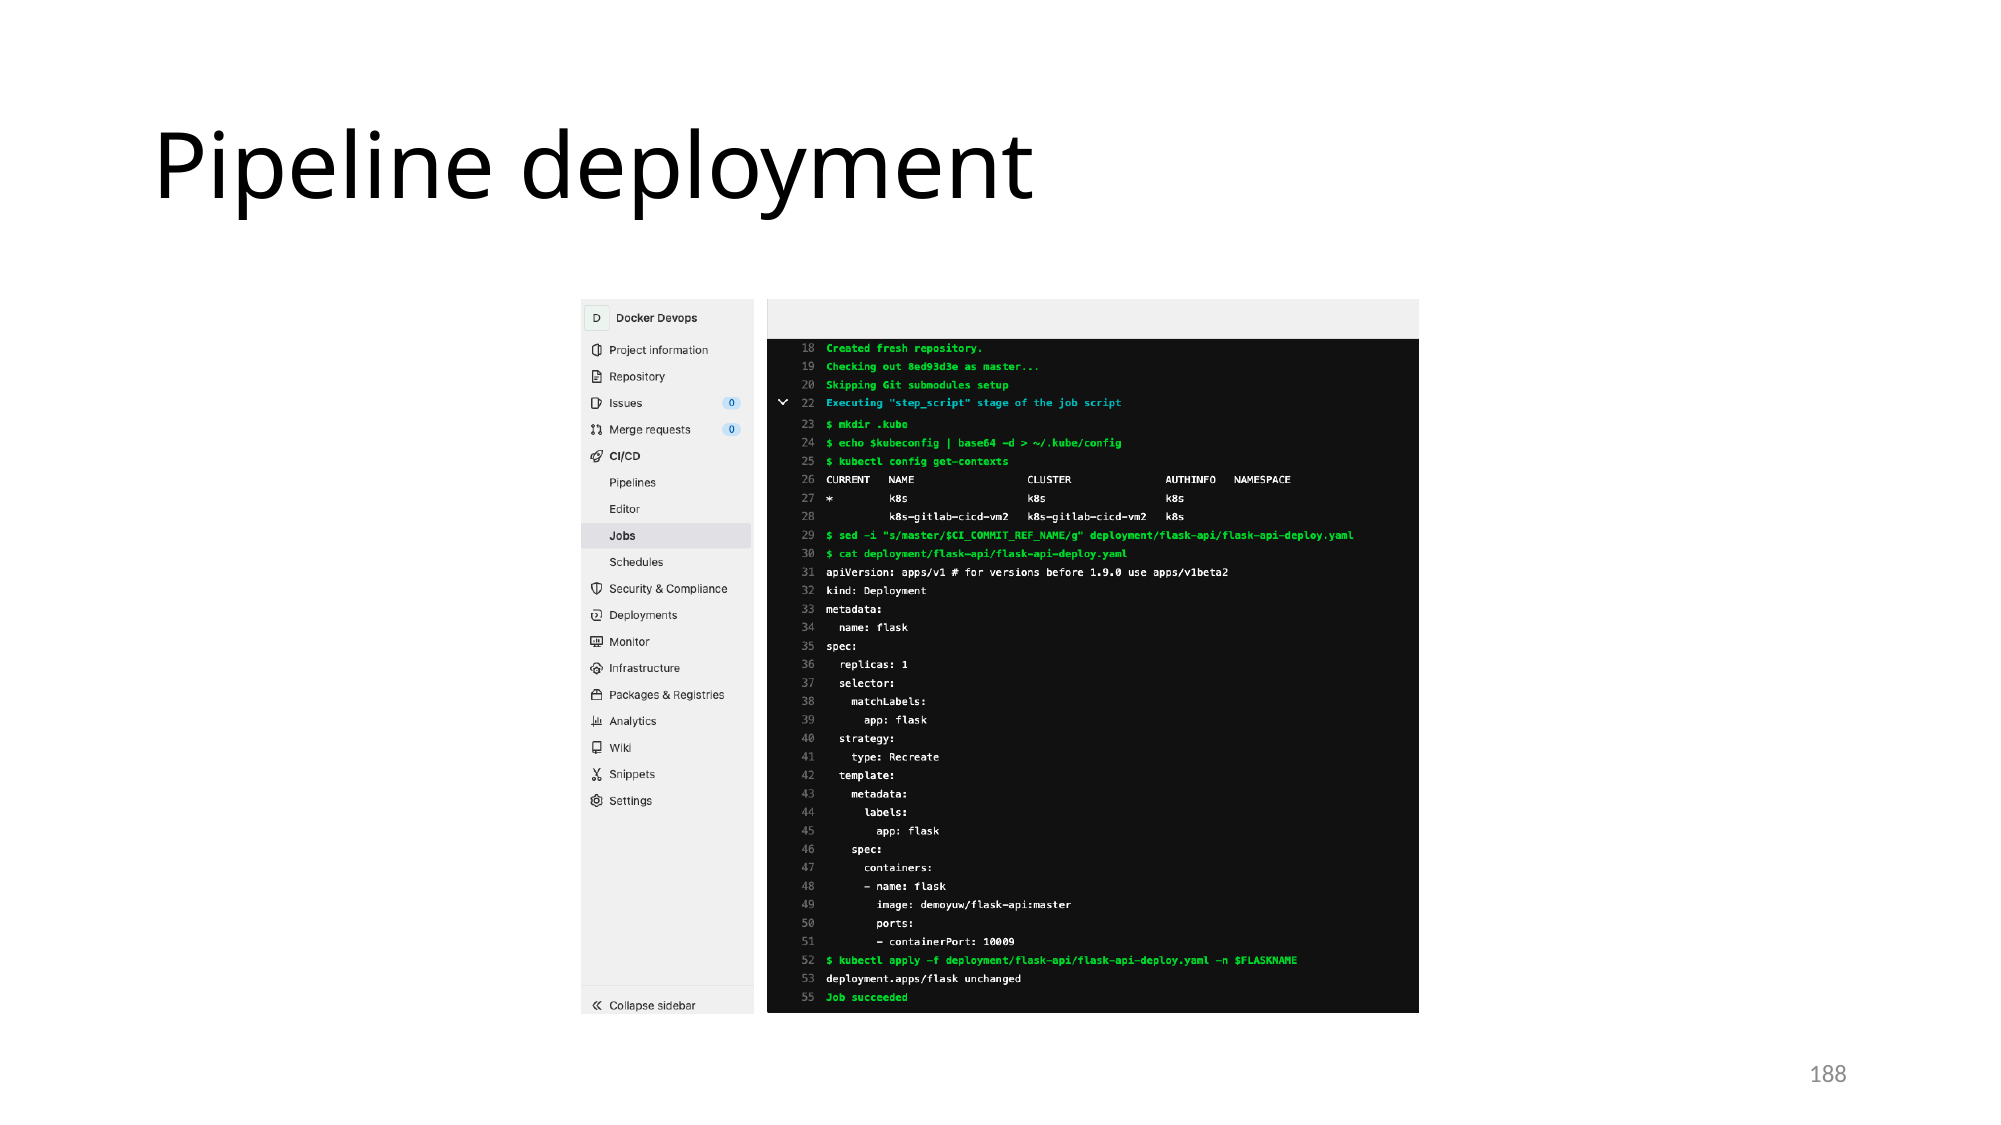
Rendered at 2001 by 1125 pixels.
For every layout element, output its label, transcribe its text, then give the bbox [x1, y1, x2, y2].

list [581, 299, 1419, 1014]
slide_number 188 [1412, 1042, 1863, 1103]
title Pipeline deployment [137, 59, 1863, 278]
